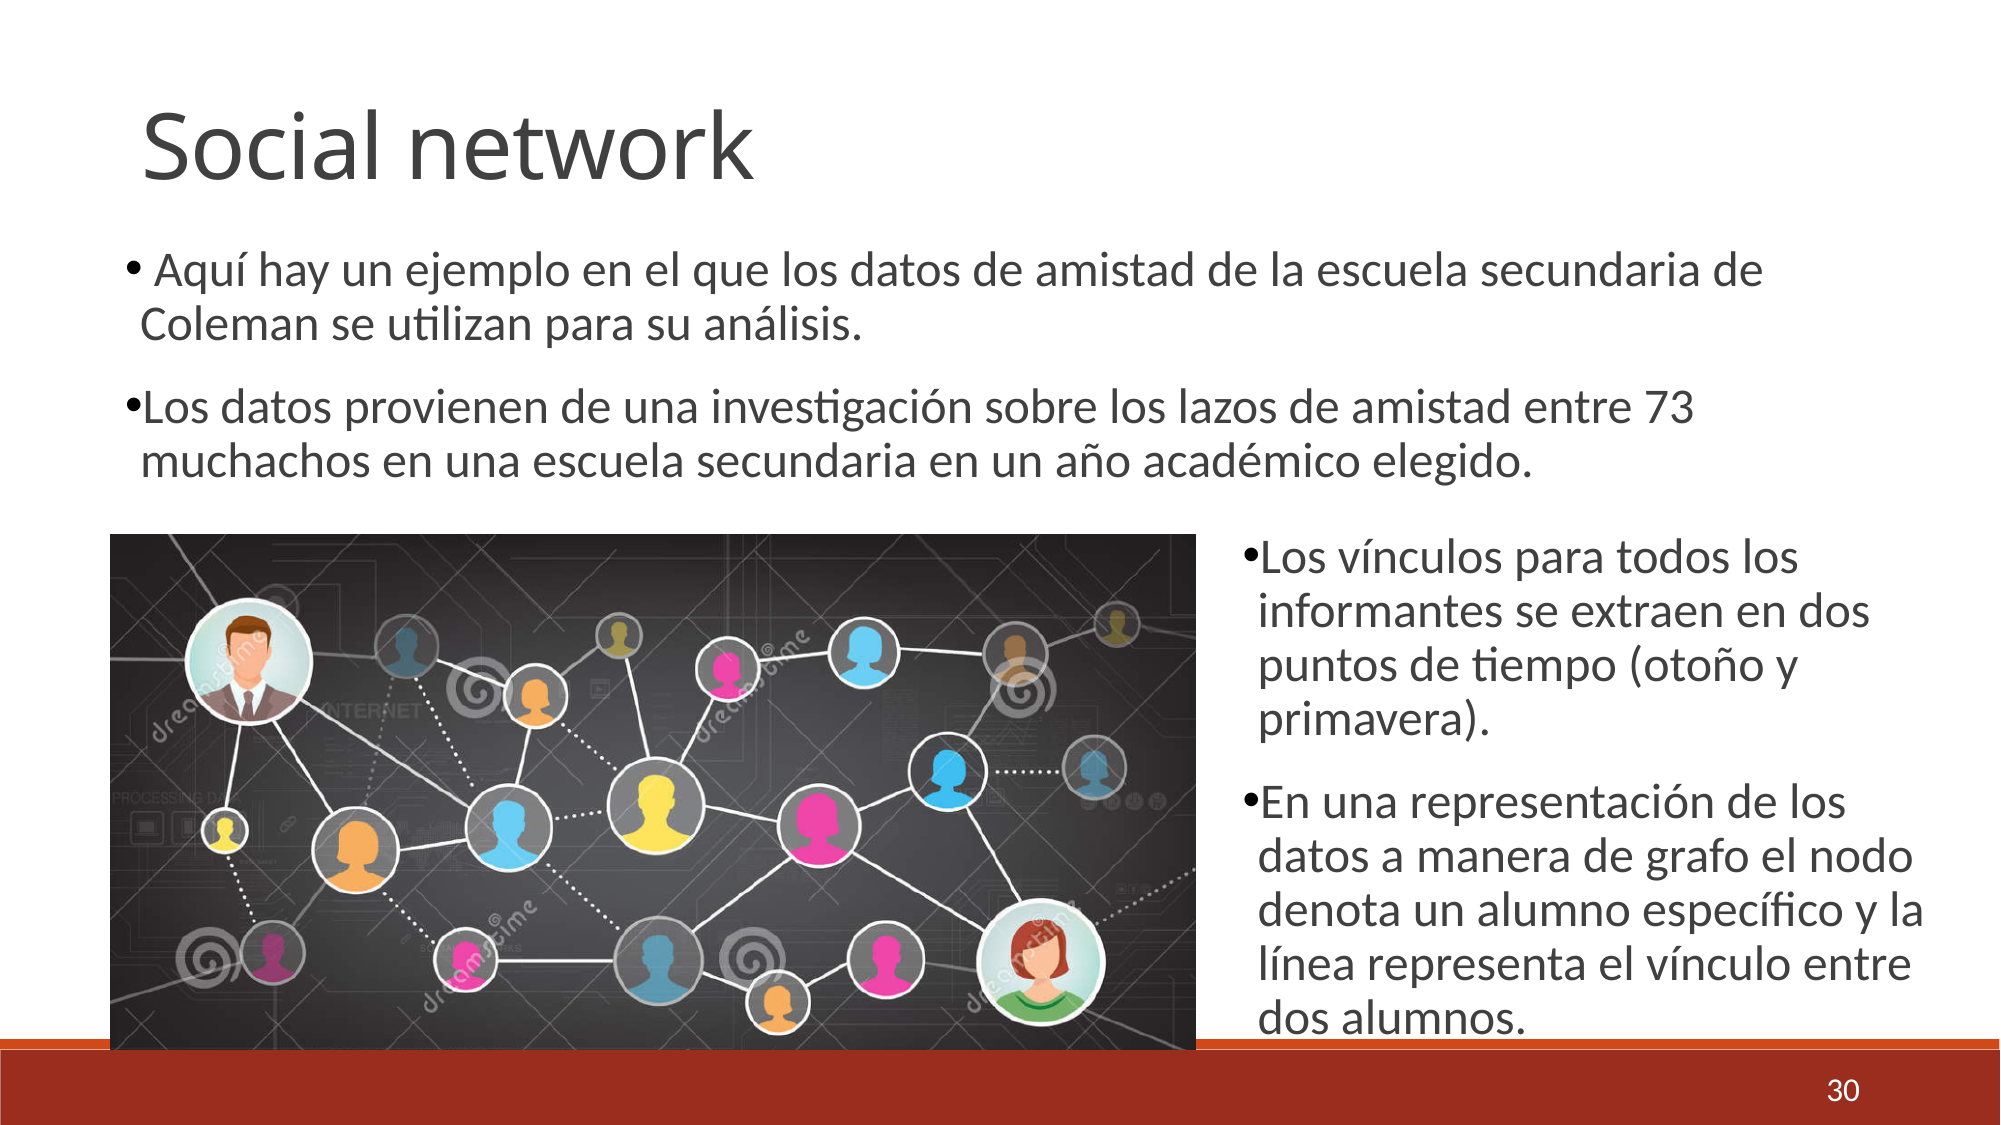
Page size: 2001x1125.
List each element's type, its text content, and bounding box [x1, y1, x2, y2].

text_box Social network [126, 97, 1821, 235]
slide_number 30 [126, 1061, 1875, 1115]
text_box Aquí hay un ejemplo en el que los datos de amistad de la escuela secundaria de Coleman se utilizan para su análisis. Los datos provienen de una investigación sobre los lazos de amistad entre 73 muchachos en una escuela secundaria en un año académico elegido. [110, 235, 1875, 774]
picture [109, 533, 1196, 1051]
text_box Los vínculos para todos los informantes se extraen en dos puntos de tiempo (otoño y primavera). En una representación de los datos a manera de grafo el nodo denota un alumno específico y la línea representa el vínculo entre dos alumnos. [1227, 523, 1964, 1062]
